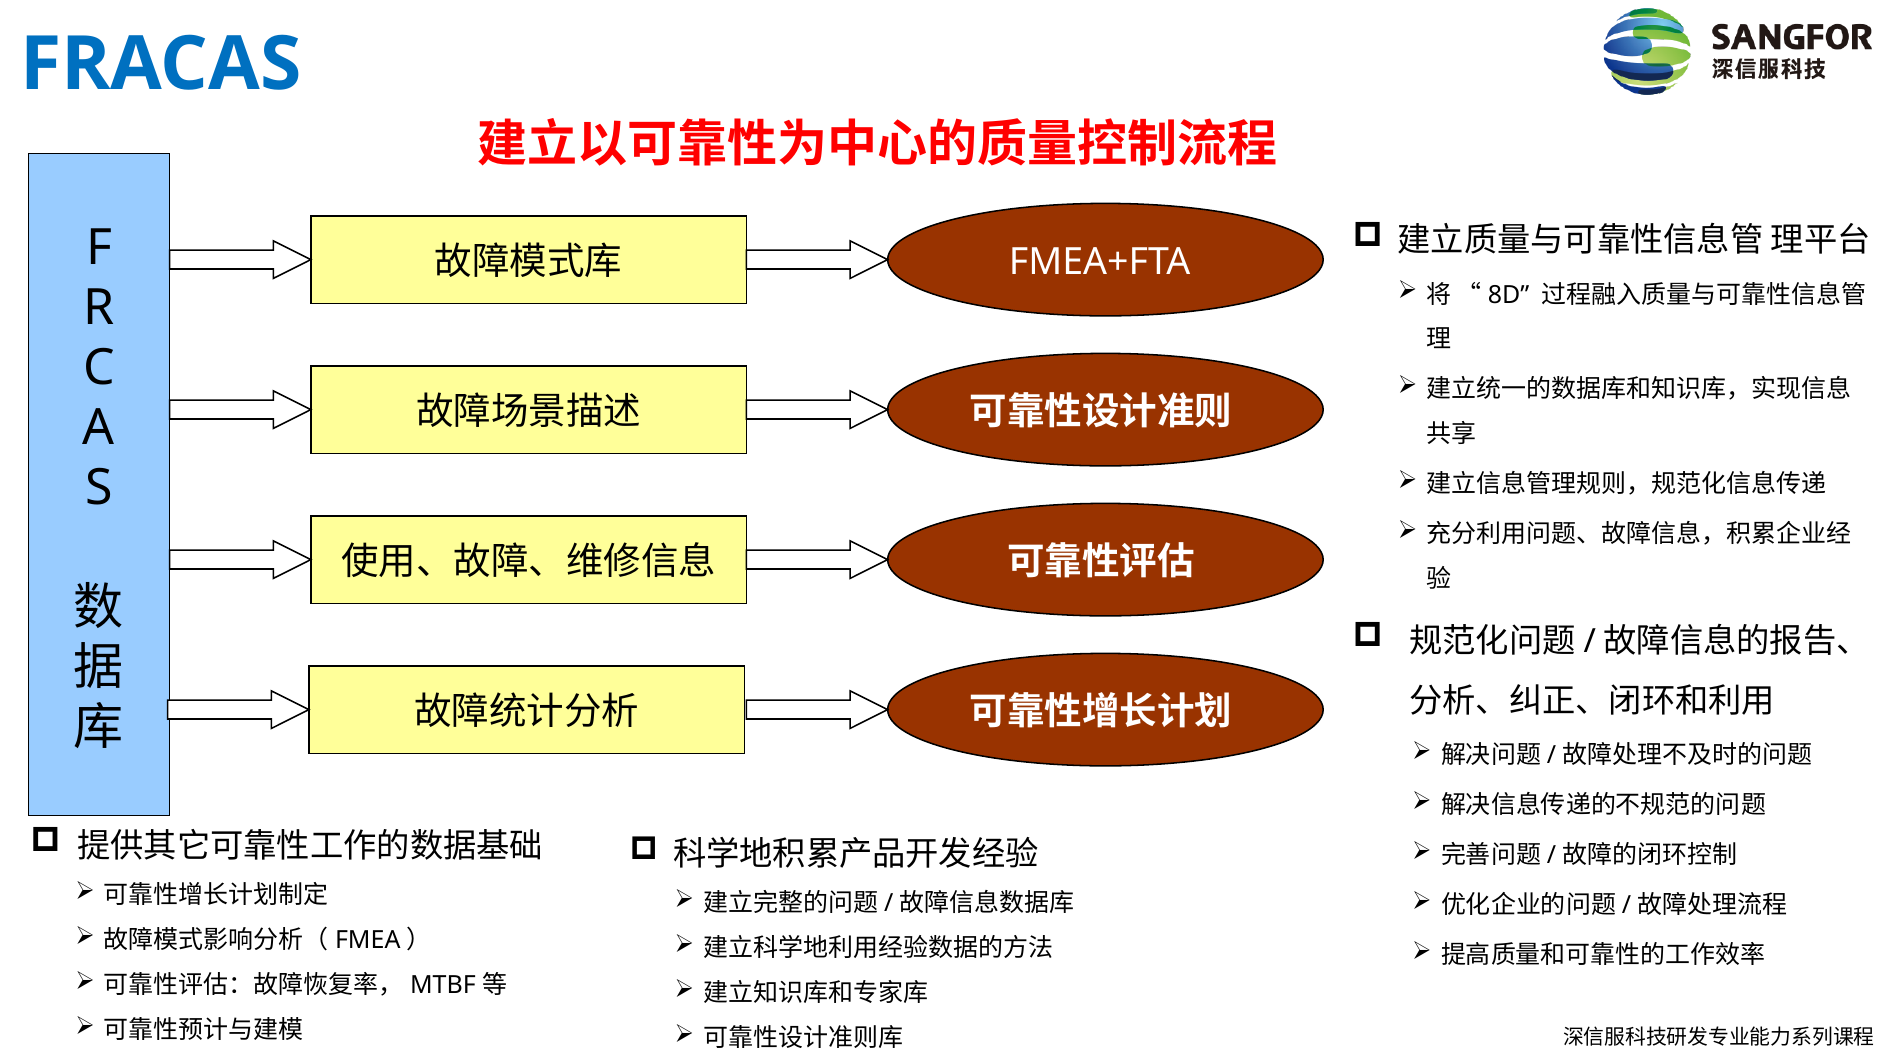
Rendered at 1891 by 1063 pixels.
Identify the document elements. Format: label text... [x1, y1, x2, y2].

picture [1597, 3, 1878, 100]
text_box 科学地积累产品开发经验 建立完整的问题/故障信息数据库 建立科学地利用经验数据的方法 建立知识库和专家库 可靠性设计准则库 [615, 824, 1140, 1059]
text_box 深信服科技研发专业能力系列课程 [1548, 1041, 1890, 1056]
text_box 建立以可靠性为中心的质量控制流程 [462, 104, 1293, 153]
text_box FRACAS [5, 7, 1243, 113]
text_box 提供其它可靠性工作的数据基础 可靠性增长计划制定 故障模式影响分析（FMEA） 可靠性评估：故障恢复率，MTBF等 可靠性预计与建模 [15, 816, 589, 1051]
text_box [28, 153, 1324, 816]
text_box 建立质量与可靠性信息管 理平台 将 “8D” 过程融入质量与可靠性信息管理 建立统一的数据库和知识库，实现信息共享 建立信息管理规则，规范化信息传递 充分利用问题、故障信息，积累企业经验 规范化问题/故障信息的报告、分析、纠正、闭环和利用 解决问题/故障处理不及时的问题 解决信息传递的不规范的问题 完善问题/故障的闭环控制 优化企业的问题/故障处理流程 提高质量和可靠性的工作效率 [1338, 190, 1891, 1041]
